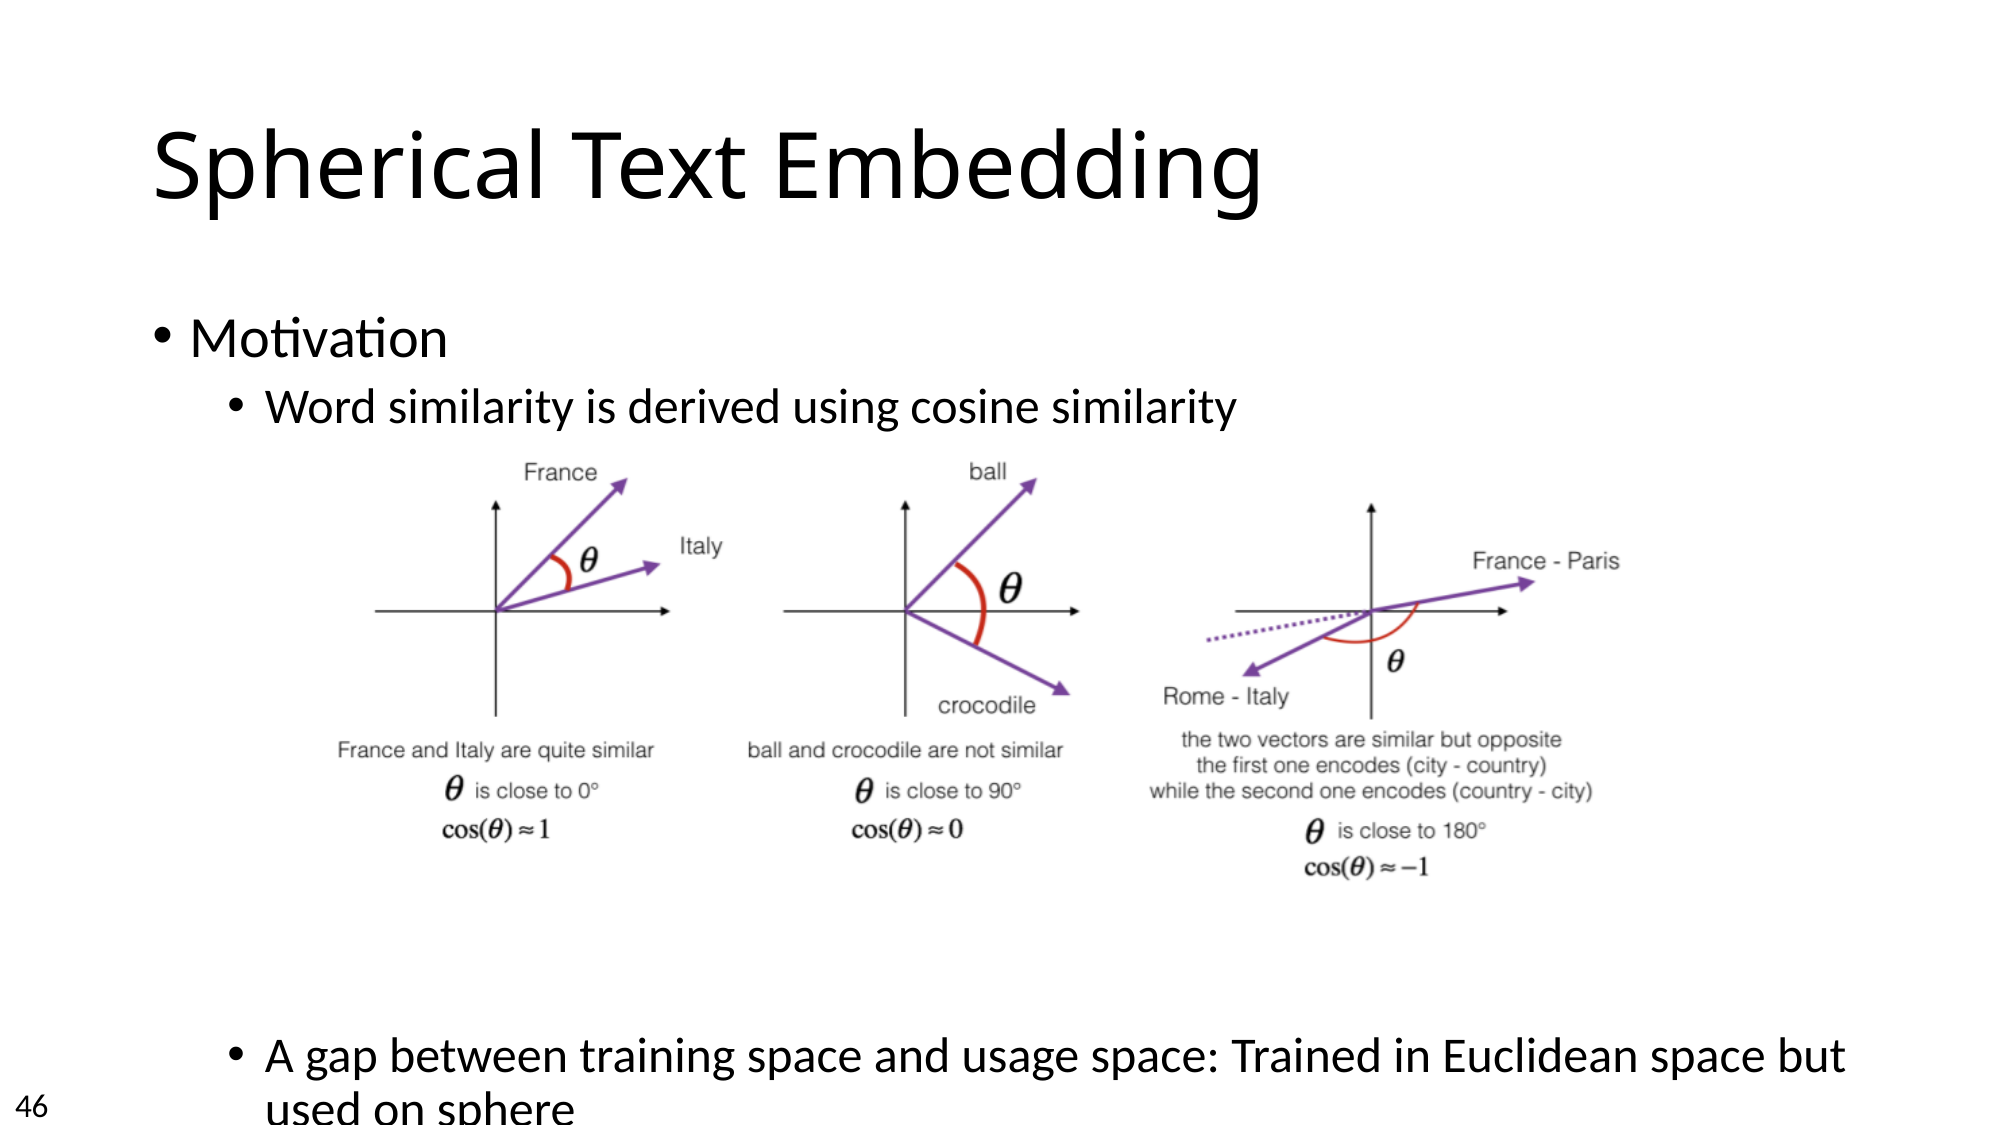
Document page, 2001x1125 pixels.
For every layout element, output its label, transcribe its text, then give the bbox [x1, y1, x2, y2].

list Motivation Word similarity is derived using cosine similarity A gap between training space and usage space: Trained in Euclidean space but used on sphere [137, 299, 1863, 1014]
picture [293, 432, 1672, 906]
title Spherical Text Embedding [137, 59, 1863, 278]
